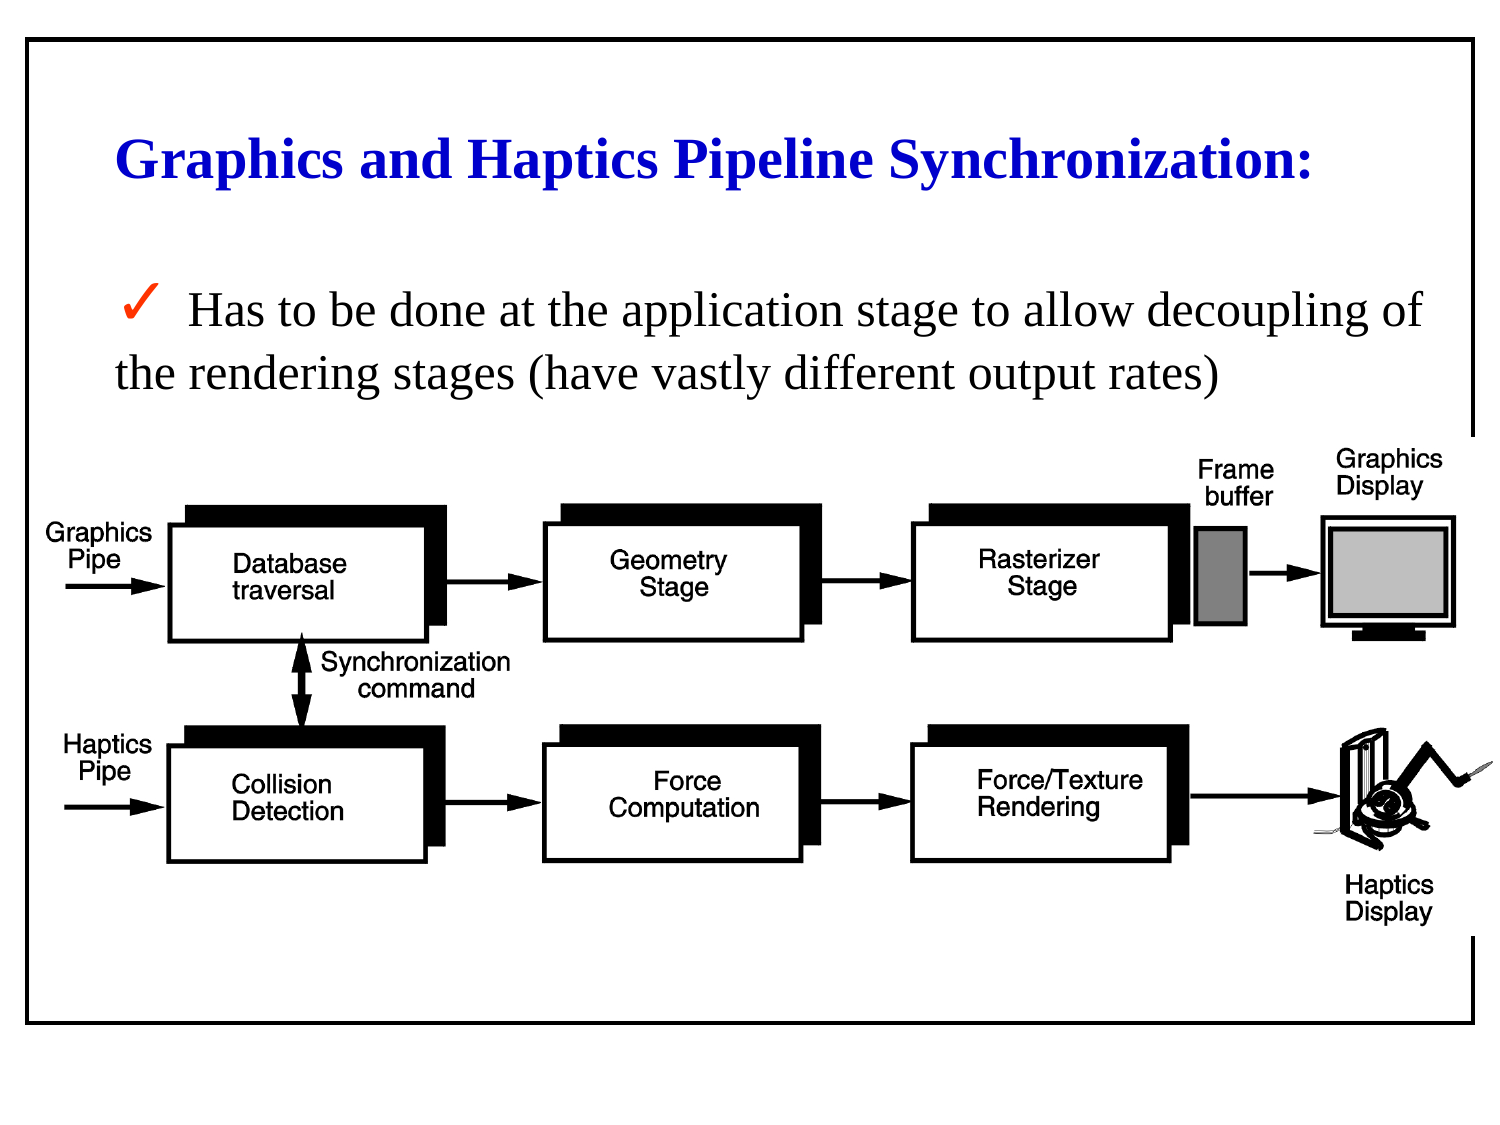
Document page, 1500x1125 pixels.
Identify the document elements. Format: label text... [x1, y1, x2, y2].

picture [37, 437, 1500, 937]
text_box Graphics and Haptics Pipeline Synchronization: Has to be done at the application stage to allow decoupling of the rendering stages (have vastly different output rates) [99, 112, 1444, 408]
text_box [324, 37, 1238, 112]
